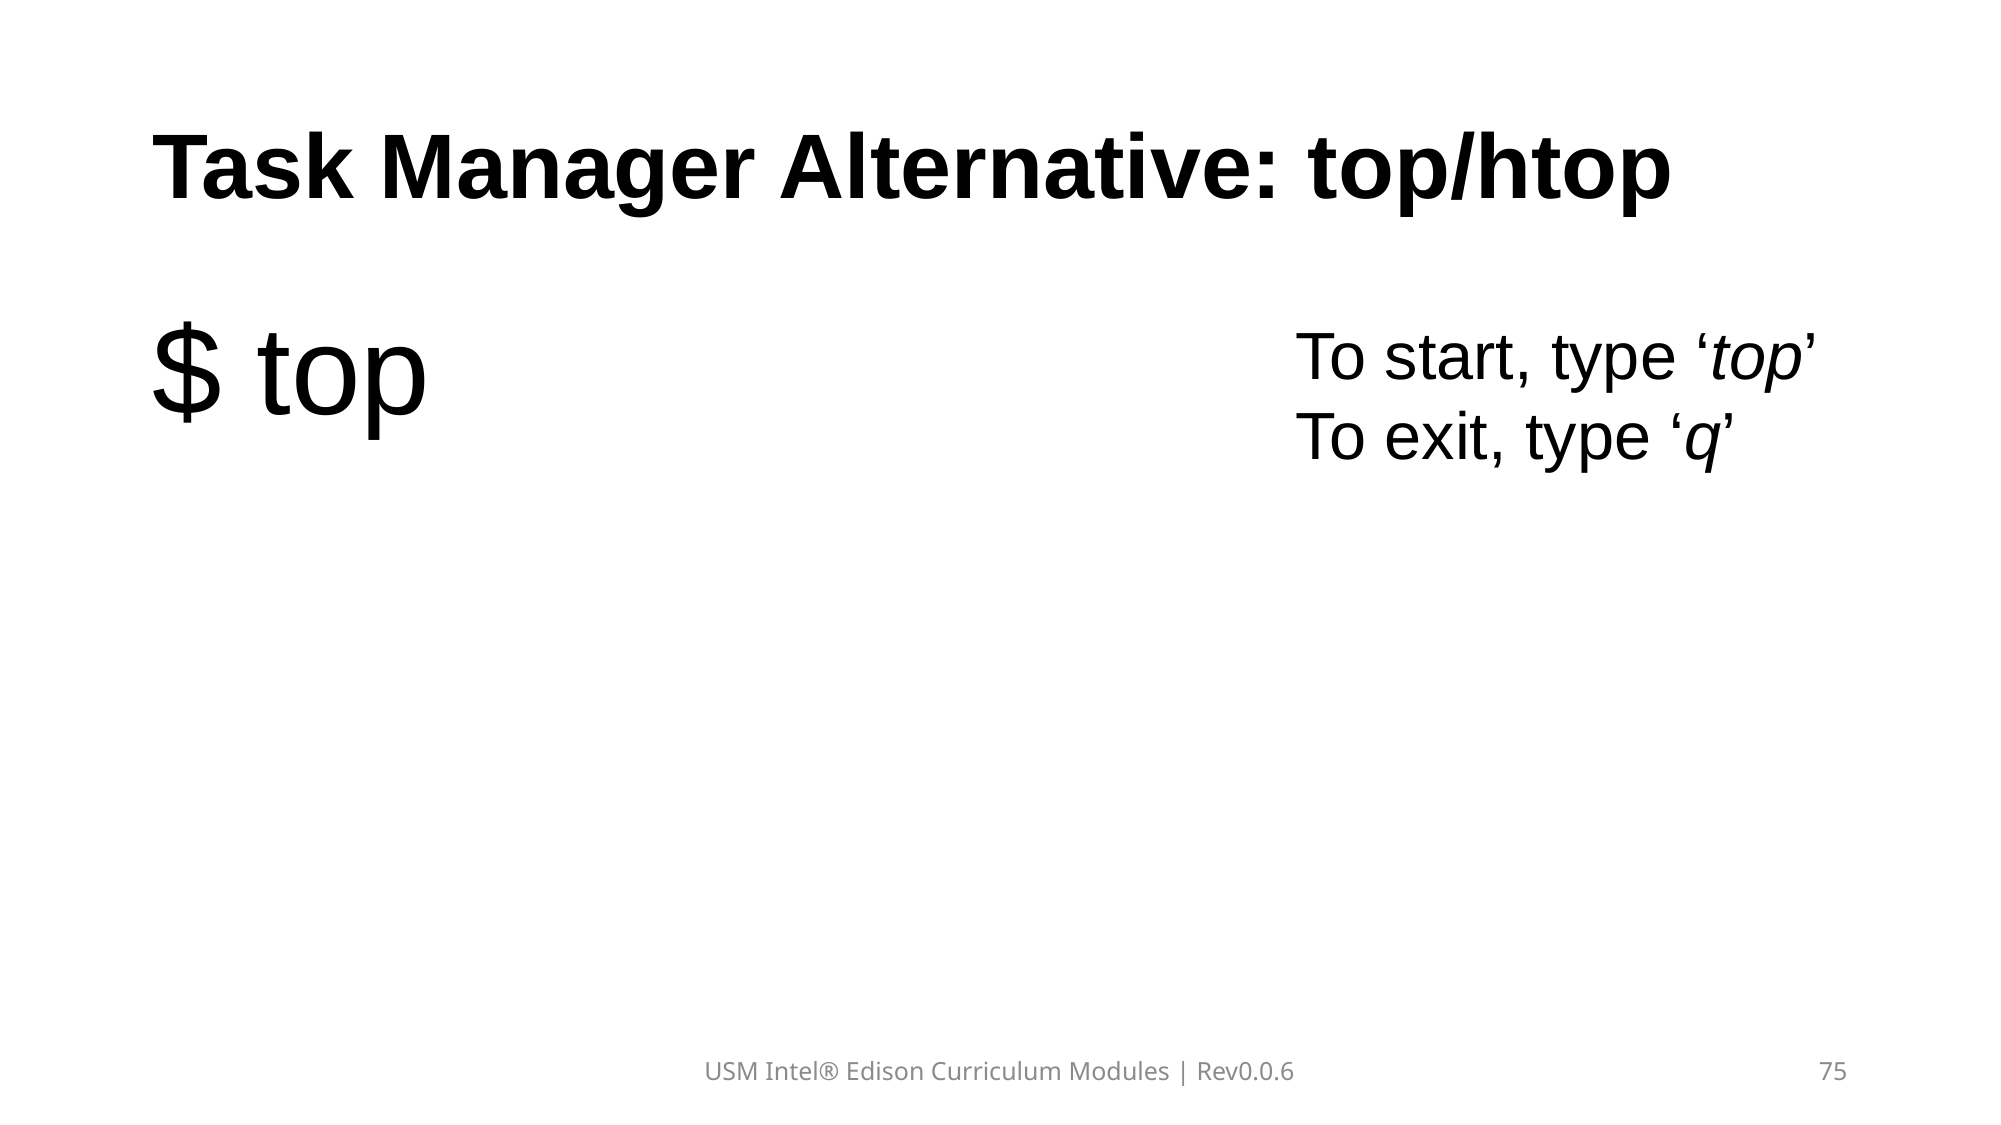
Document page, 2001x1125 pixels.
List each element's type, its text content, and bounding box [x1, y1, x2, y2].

list $ top [137, 299, 1863, 1014]
footer USM Intel® Edison Curriculum Modules | Rev0.0.6 [662, 1042, 1338, 1103]
slide_number 75 [1412, 1042, 1863, 1103]
title Task Manager Alternative: top/htop [137, 59, 1863, 278]
